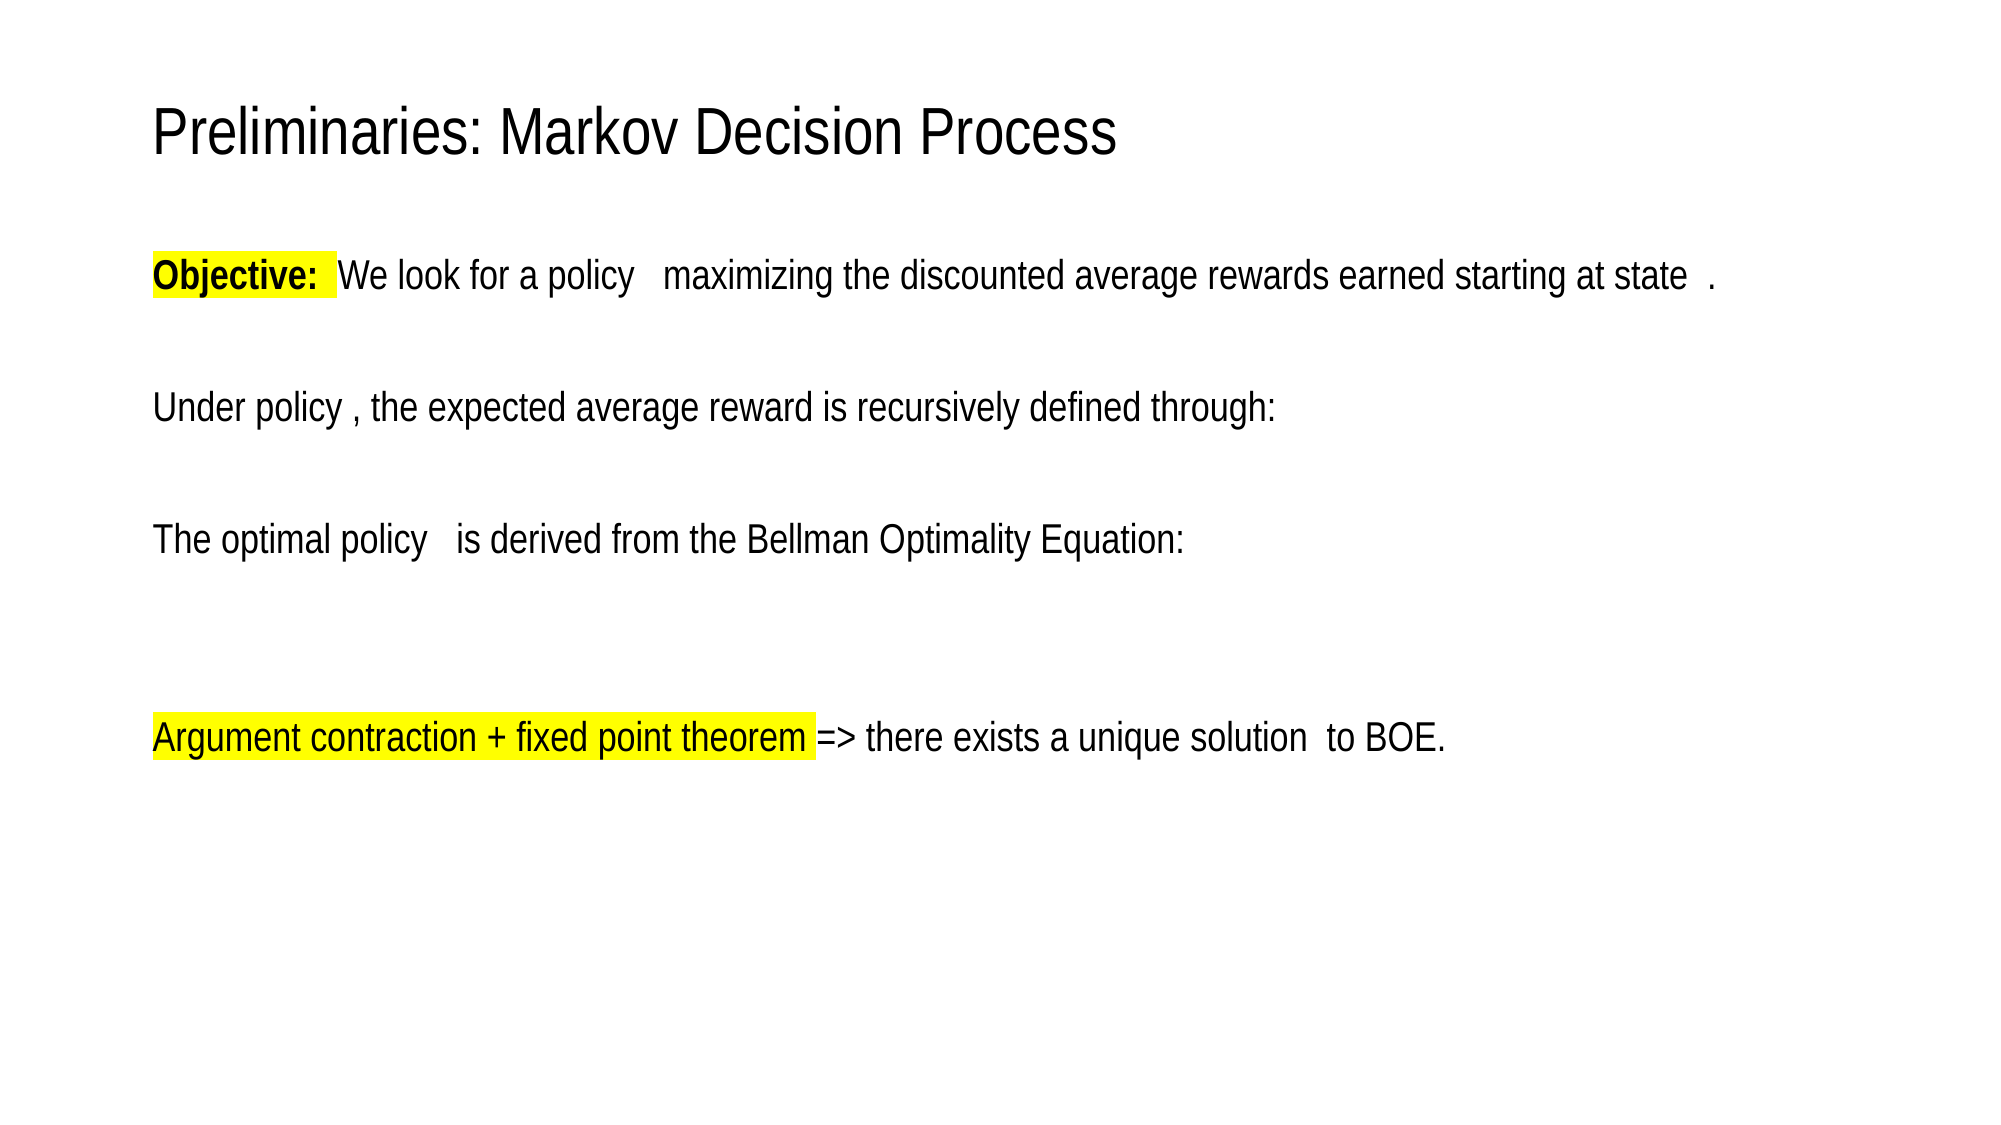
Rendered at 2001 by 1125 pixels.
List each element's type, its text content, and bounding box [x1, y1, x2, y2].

text_box [975, 537, 1025, 588]
text_box Preliminaries: Markov Decision Process [137, 74, 1190, 177]
